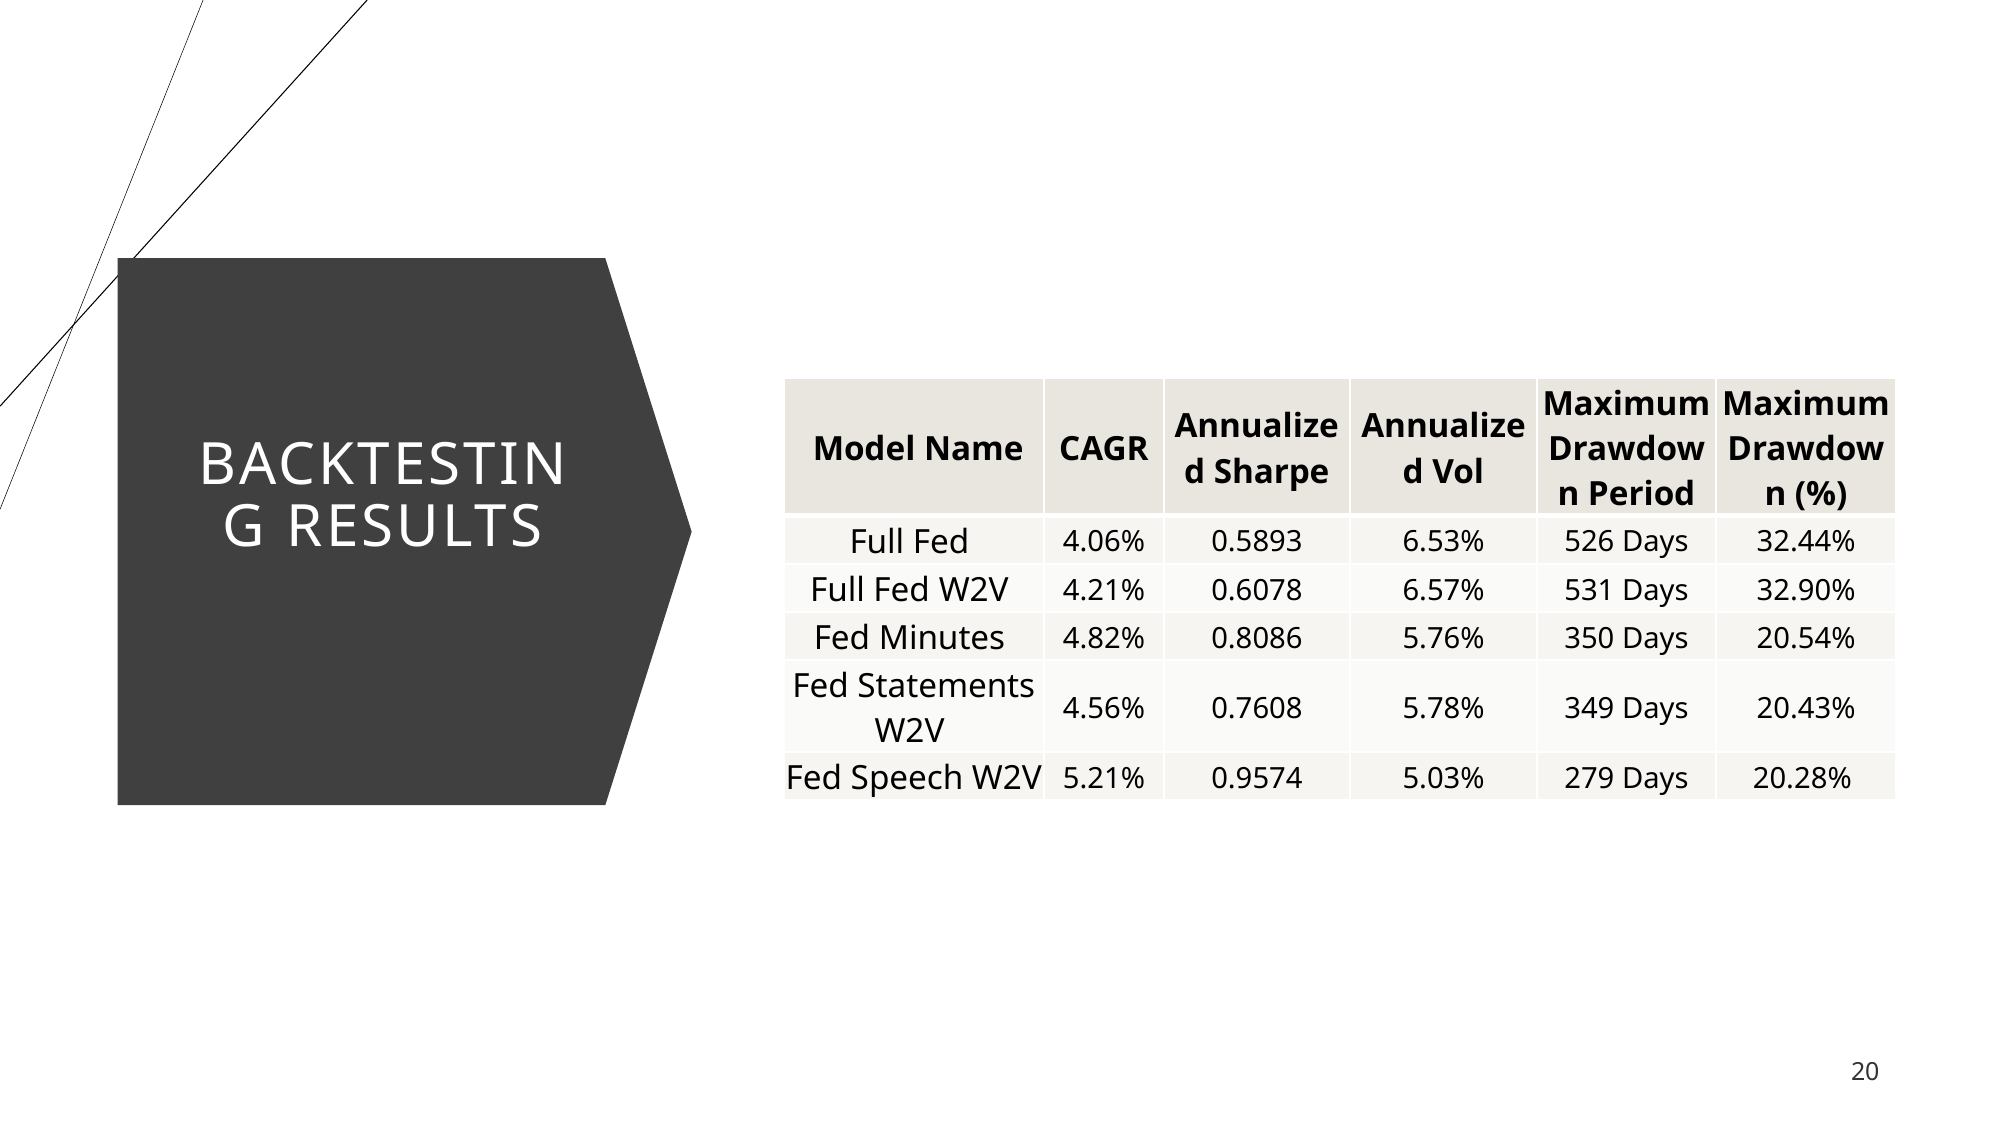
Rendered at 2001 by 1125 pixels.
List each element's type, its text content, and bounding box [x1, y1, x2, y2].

table_cell 20.28% [1717, 753, 1895, 799]
table_cell 526 Days [1538, 518, 1715, 563]
table_header Maximum Drawdown Period [1538, 379, 1715, 513]
table_cell 349 Days [1538, 661, 1715, 751]
table_cell 279 Days [1538, 753, 1715, 799]
table_cell 0.7608 [1165, 661, 1349, 751]
table_header Model Name [785, 379, 1043, 513]
table_cell 4.82% [1045, 613, 1163, 659]
table_header CAGR [1045, 379, 1163, 513]
table_cell 32.44% [1717, 518, 1895, 563]
table_cell 5.03% [1351, 753, 1536, 799]
table_cell 4.56% [1045, 661, 1163, 751]
table_cell 0.9574 [1165, 753, 1349, 799]
table_cell 350 Days [1538, 613, 1715, 659]
title Backtesting Results [168, 322, 601, 741]
table_cell 6.53% [1351, 518, 1536, 563]
table_cell 0.6078 [1165, 565, 1349, 611]
table_cell Fed Statements W2V [785, 661, 1043, 751]
table_cell 531 Days [1538, 565, 1715, 611]
table_cell 0.5893 [1165, 518, 1349, 563]
table_cell 5.76% [1351, 613, 1536, 659]
table_cell 20.54% [1717, 613, 1895, 659]
table_cell 32.90% [1717, 565, 1895, 611]
table_cell 6.57% [1351, 565, 1536, 611]
table_header Annualized Vol [1351, 379, 1536, 513]
table_cell 5.21% [1045, 753, 1163, 799]
table_header Annualized Sharpe [1165, 379, 1349, 513]
table_cell 4.06% [1045, 518, 1163, 563]
table_cell 0.8086 [1165, 613, 1349, 659]
text_box [116, 257, 693, 807]
table_cell Fed Minutes [785, 613, 1043, 659]
table_cell Fed Speech W2V [785, 753, 1043, 799]
table_cell 5.78% [1351, 661, 1536, 751]
table_cell 4.21% [1045, 565, 1163, 611]
table_cell 20.43% [1717, 661, 1895, 751]
slide_number 20 [1810, 1042, 1895, 1103]
table_header Maximum Drawdown (%) [1717, 379, 1895, 513]
table_cell Full Fed W2V [785, 565, 1043, 611]
table_cell Full Fed [785, 518, 1043, 563]
